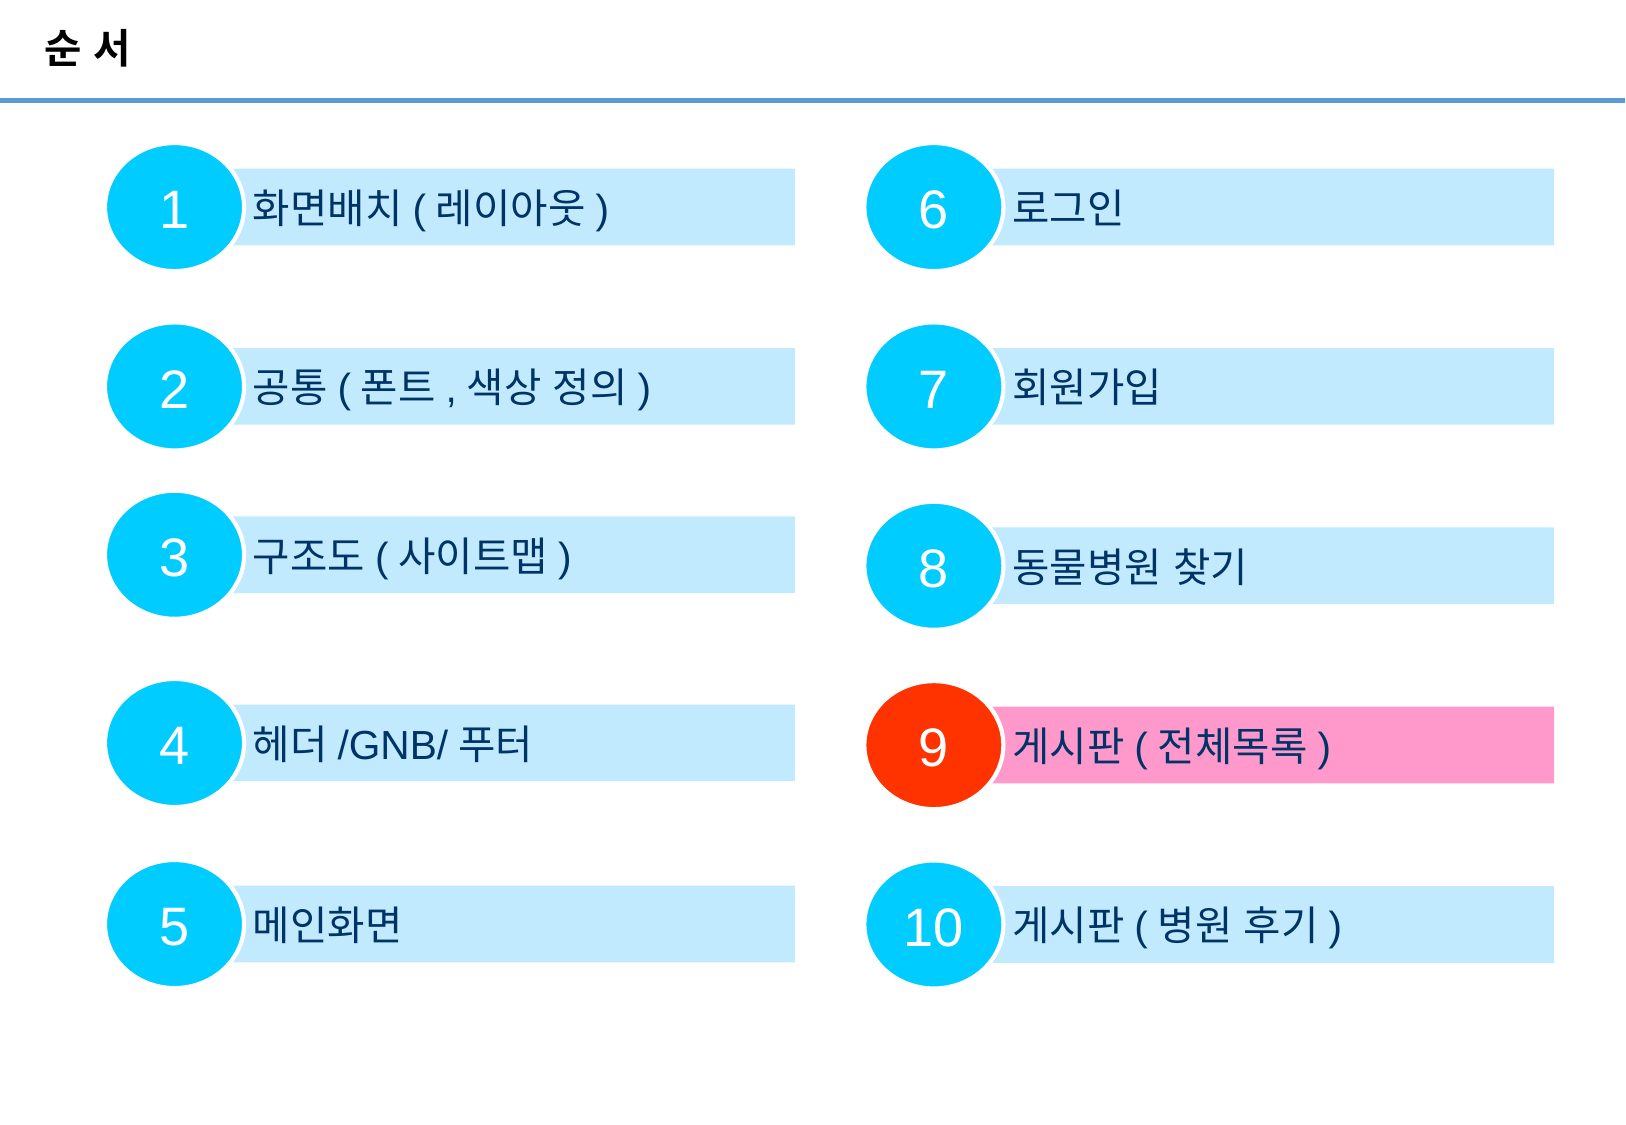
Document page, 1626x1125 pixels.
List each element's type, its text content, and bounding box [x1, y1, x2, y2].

text_box 6 [864, 143, 1004, 272]
text_box 2 [105, 322, 245, 451]
text_box 7 [864, 322, 1004, 451]
text_box 게시판(전체목록) [990, 706, 1555, 784]
text_box 동물병원 찾기 [990, 527, 1555, 605]
text_box 5 [105, 860, 245, 989]
text_box 10 [864, 860, 1004, 989]
title 순 서 [44, 0, 1108, 102]
text_box 화면배치(레이아웃) [231, 168, 795, 246]
text_box 게시판(병원 후기) [991, 886, 1555, 963]
text_box 8 [864, 501, 1004, 630]
text_box 3 [105, 490, 245, 619]
text_box 4 [105, 678, 245, 808]
text_box 메인화면 [231, 885, 795, 963]
text_box 회원가입 [991, 348, 1555, 425]
text_box 1 [105, 143, 245, 272]
text_box 9 [864, 681, 1004, 810]
text_box 로그인 [990, 168, 1555, 246]
text_box 헤더/GNB/푸터 [231, 704, 795, 782]
text_box 공통(폰트,색상 정의) [231, 348, 795, 425]
text_box 구조도(사이트맵) [231, 516, 795, 594]
